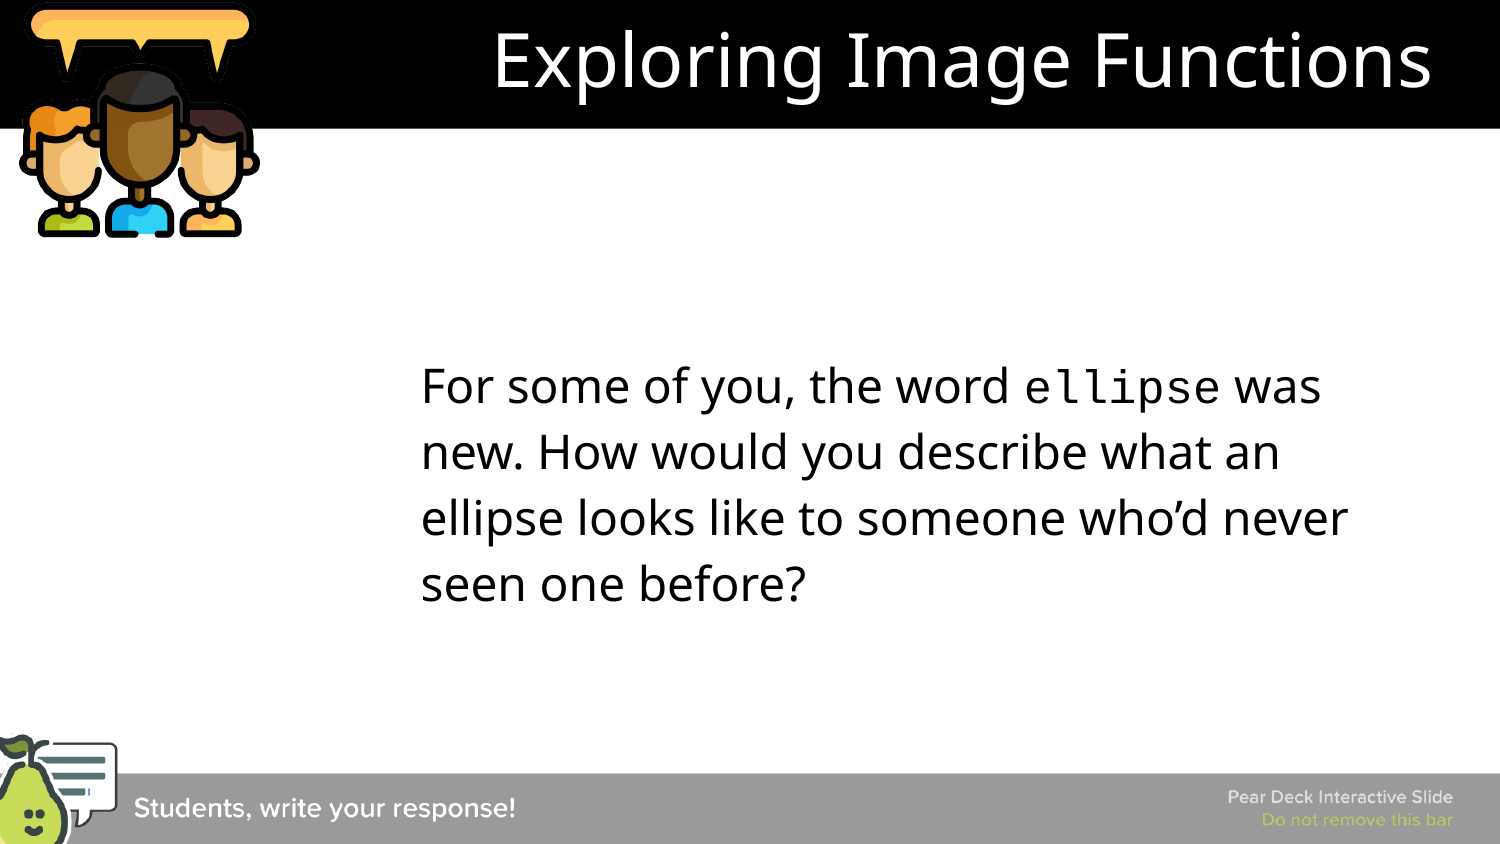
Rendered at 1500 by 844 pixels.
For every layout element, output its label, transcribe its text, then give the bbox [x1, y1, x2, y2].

picture [19, 0, 260, 240]
list For some of you, the word ellipse was new. How would you describe what an ellipse looks like to someone who’d never seen one before? [330, 332, 1449, 724]
title Exploring Image Functions [286, 0, 1449, 92]
picture [0, 726, 1500, 844]
